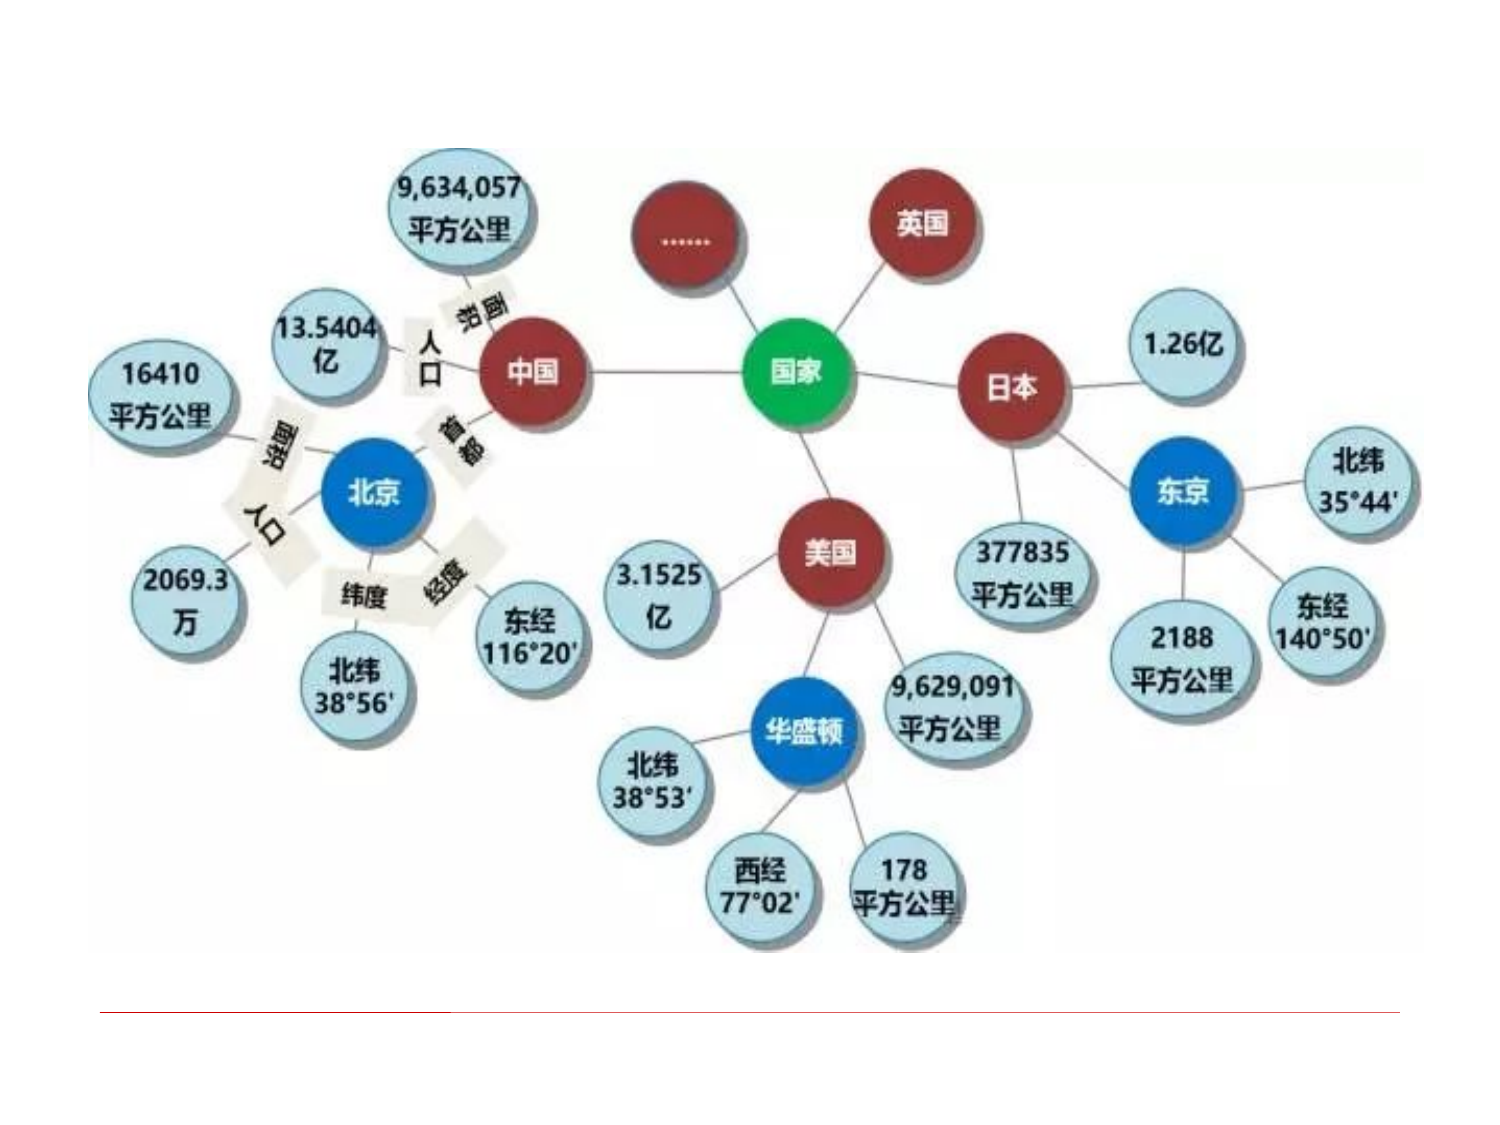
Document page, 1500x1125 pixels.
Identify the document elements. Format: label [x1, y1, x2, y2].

picture [88, 148, 1424, 953]
